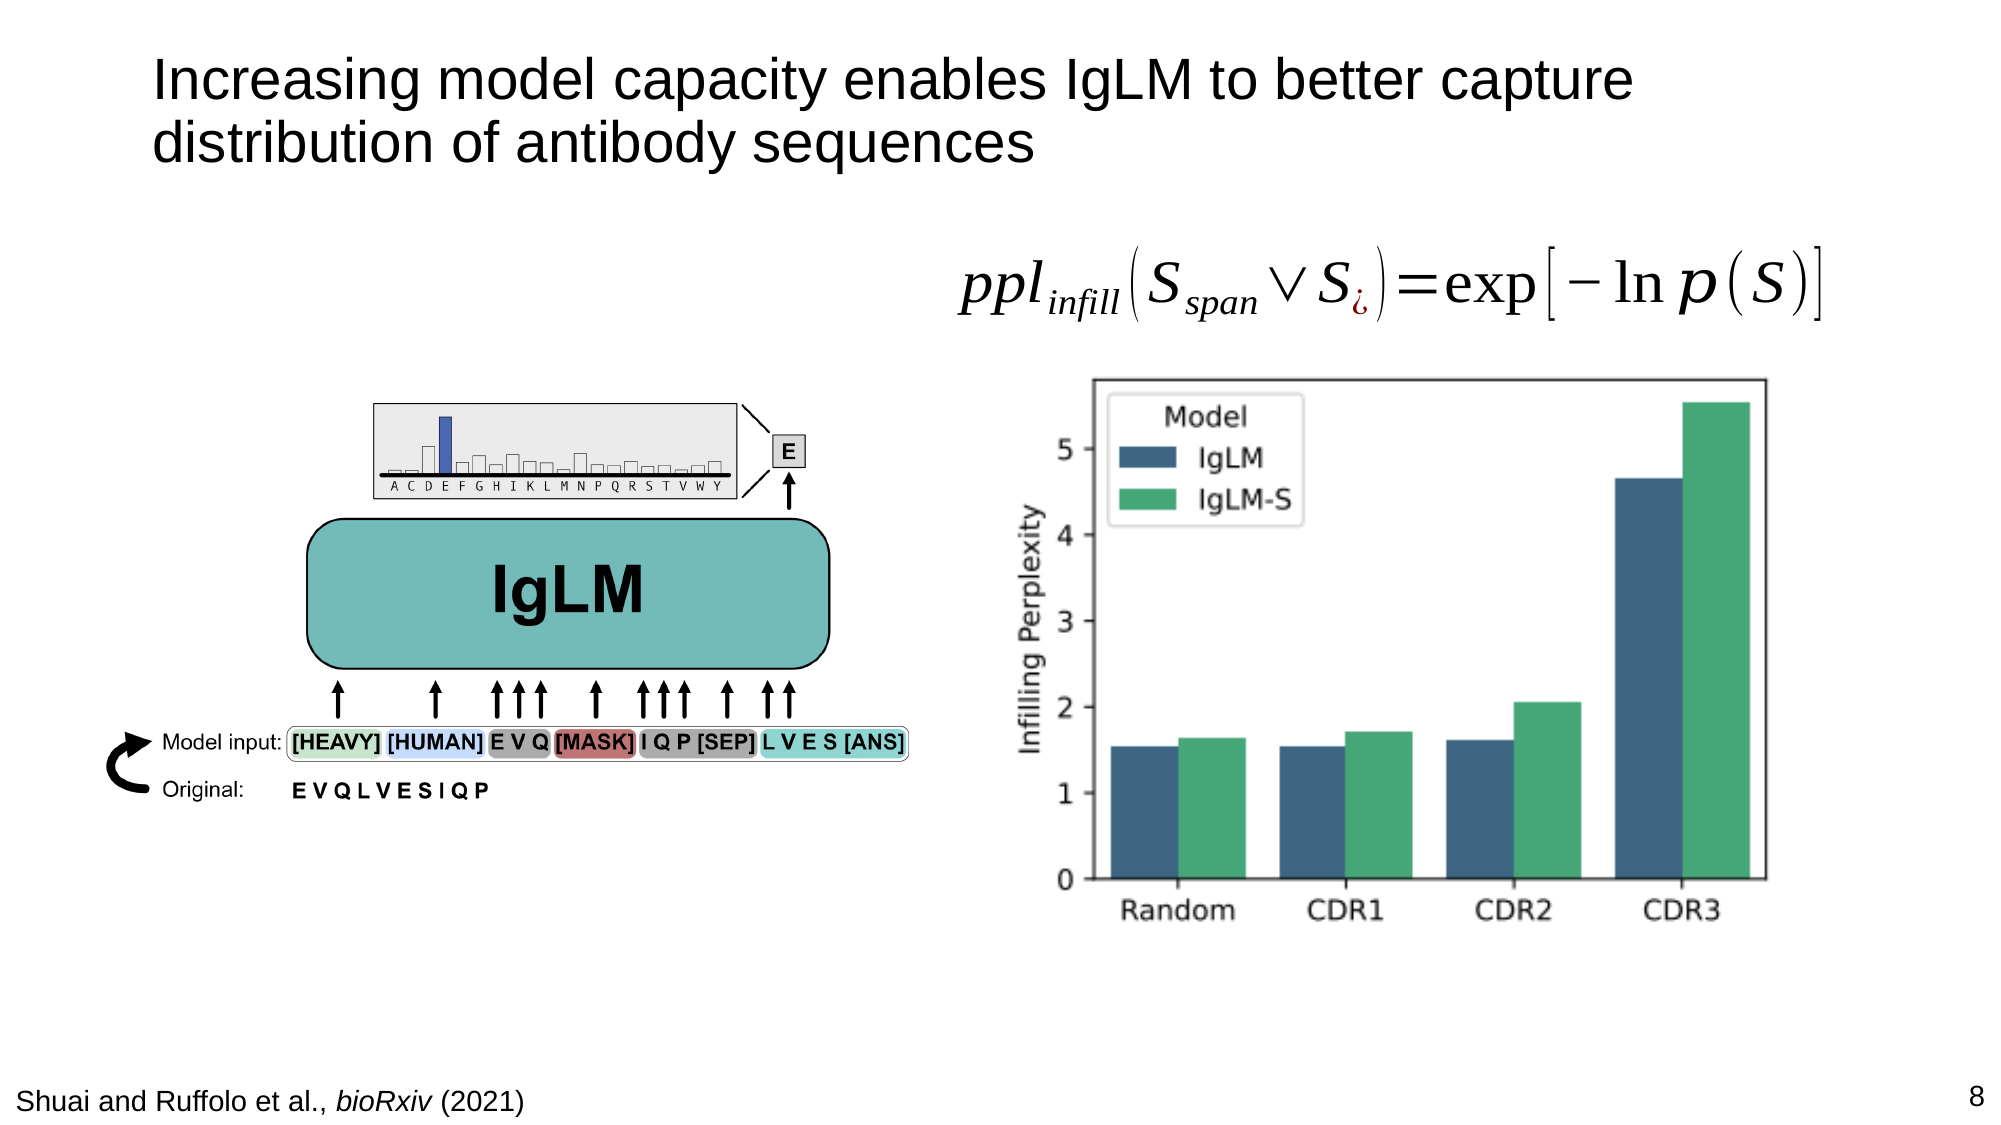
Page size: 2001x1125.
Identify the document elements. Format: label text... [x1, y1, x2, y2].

picture [73, 403, 909, 826]
text_box Shuai and Ruffolo et al., bioRxiv (2021) [0, 1074, 540, 1125]
title Increasing model capacity enables IgLM to better capture distribution of antibody sequences [137, 3, 1863, 221]
slide_number 8 [1550, 1065, 2000, 1125]
picture [987, 350, 1792, 954]
